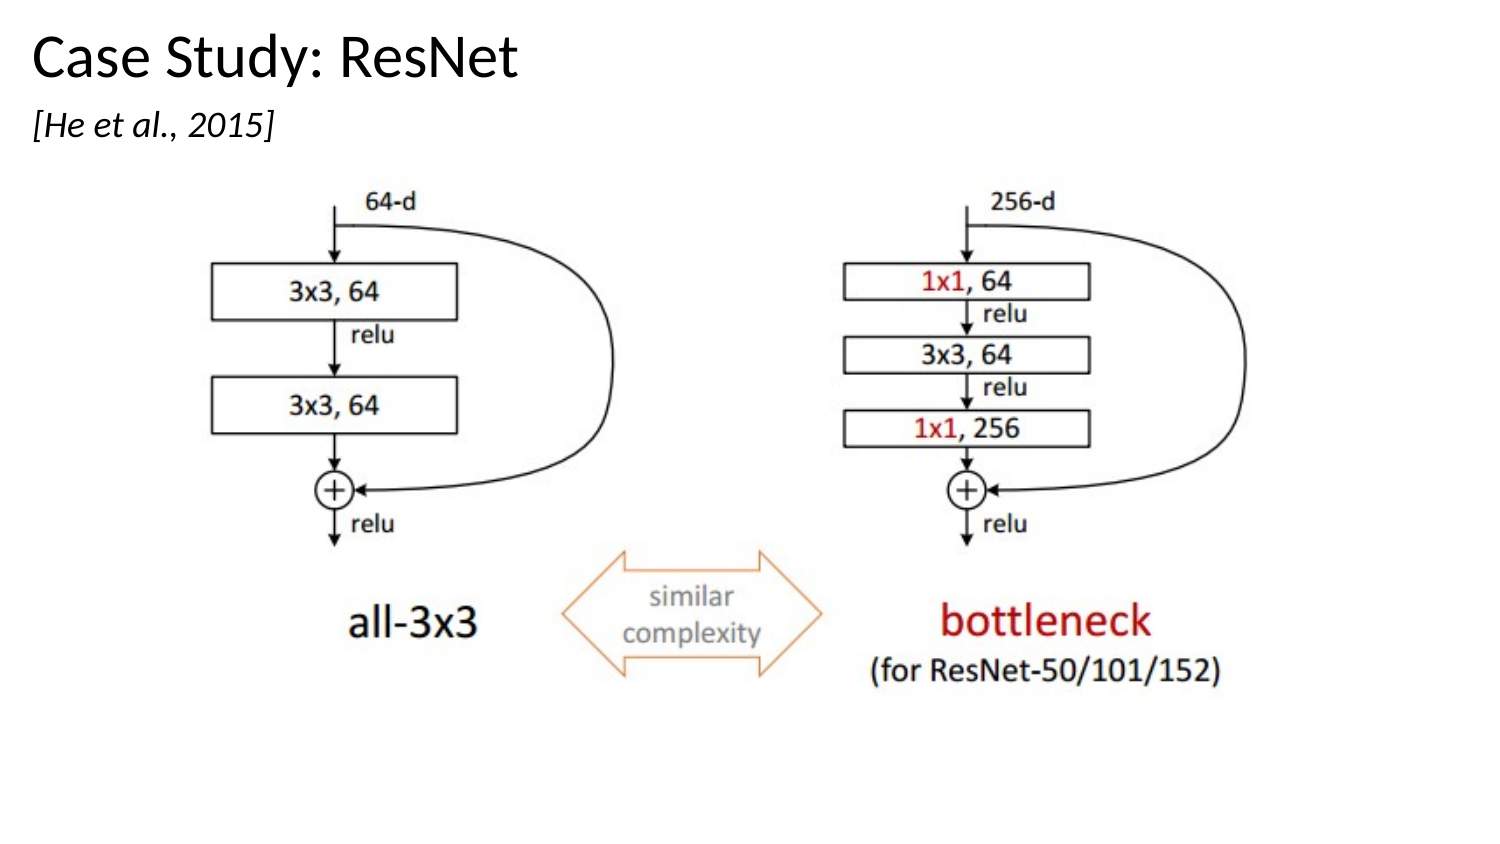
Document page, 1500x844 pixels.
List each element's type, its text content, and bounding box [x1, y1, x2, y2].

text_box [He et al., 2015] [17, 85, 402, 157]
text_box Case Study: ResNet [17, 0, 765, 163]
picture [201, 177, 1270, 699]
